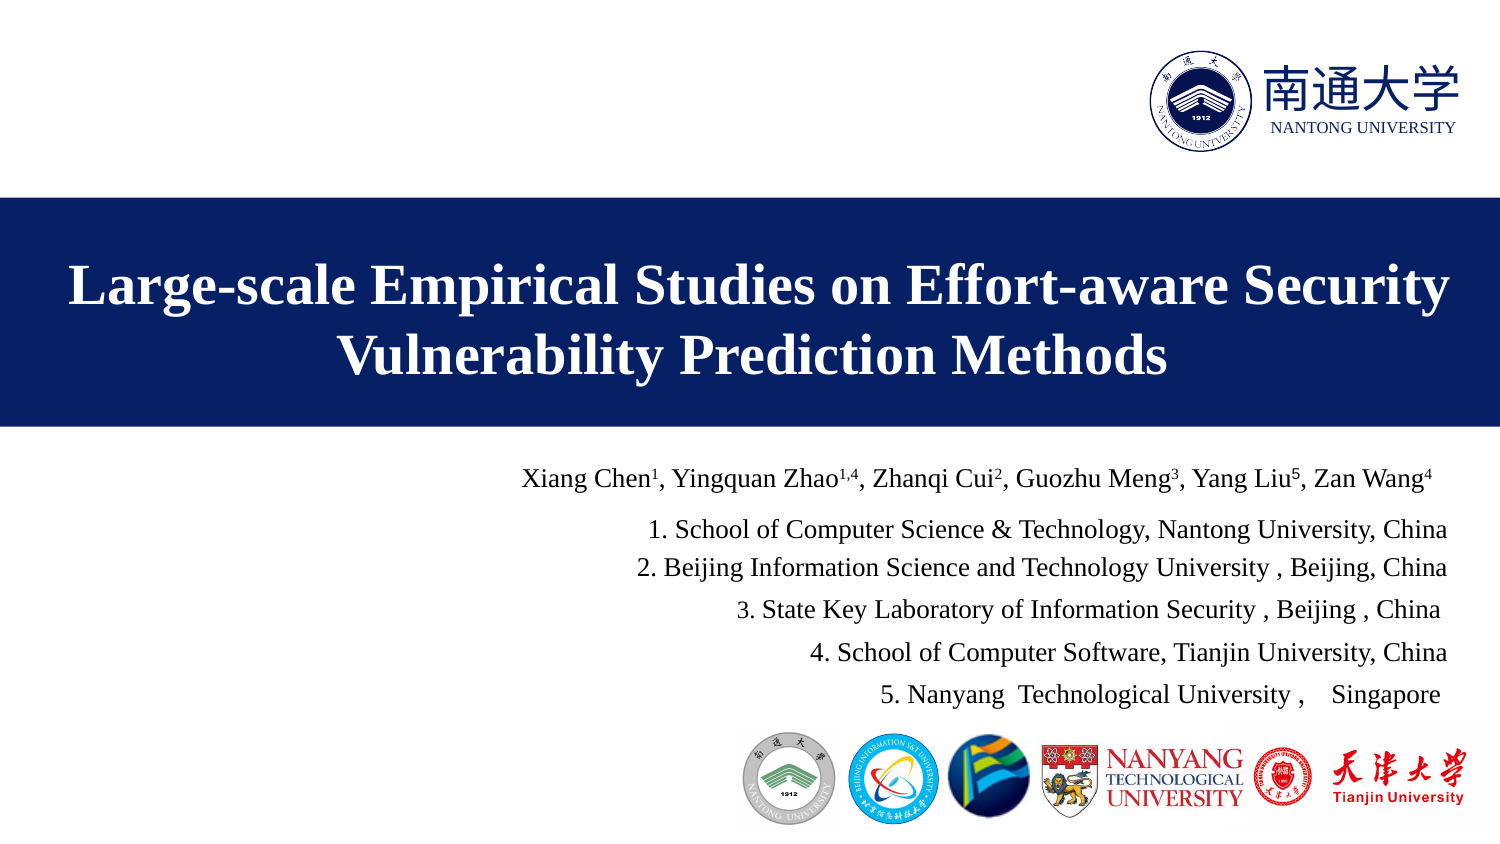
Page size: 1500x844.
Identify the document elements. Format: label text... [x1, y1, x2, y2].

text_box Xiang Chen1, Yingquan Zhao1,4, Zhanqi Cui2, Guozhu Meng3, Yang Liu5, Zan Wang4 [506, 443, 1474, 501]
text_box 1. School of Computer Science & Technology, Nantong University, China [564, 494, 1463, 552]
text_box [0, 197, 1500, 428]
picture [1037, 716, 1493, 831]
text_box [1149, 50, 1493, 152]
text_box 2. Beijing Information Science and Technology University , Beijing, China 3. State Key Laboratory of Information Security , Beijing , China 4. School of Computer Software, Tianjin University, China 5. Nanyang Technological University，Singapore [434, 532, 1463, 716]
picture [735, 724, 941, 832]
picture [946, 730, 1033, 820]
text_box Large-scale Empirical Studies on Effort-aware Security Vulnerability Prediction Methods [51, 240, 1469, 392]
